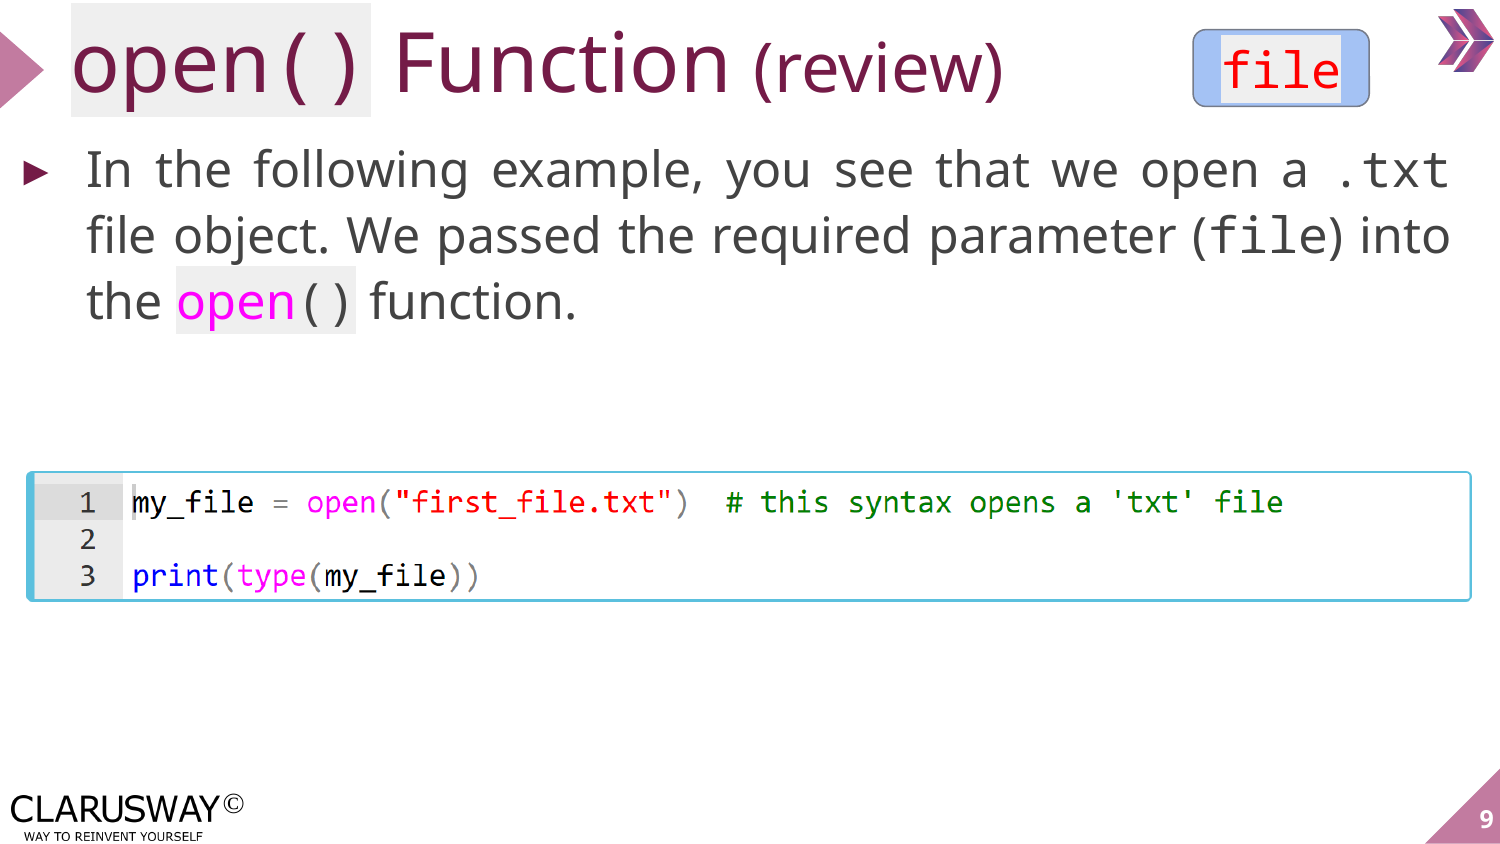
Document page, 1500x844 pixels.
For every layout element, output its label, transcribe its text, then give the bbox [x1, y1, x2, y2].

title open() Function (review) [70, 28, 1376, 131]
picture [11, 795, 220, 841]
subtitle In the following example, you see that we open a .txt file object. We passed the required parameter (file) into the open() function. [11, 131, 1452, 375]
slide_number ‹#› [1418, 760, 1494, 838]
picture [1438, 9, 1494, 72]
text_box file [1193, 29, 1370, 107]
picture [24, 467, 1476, 604]
